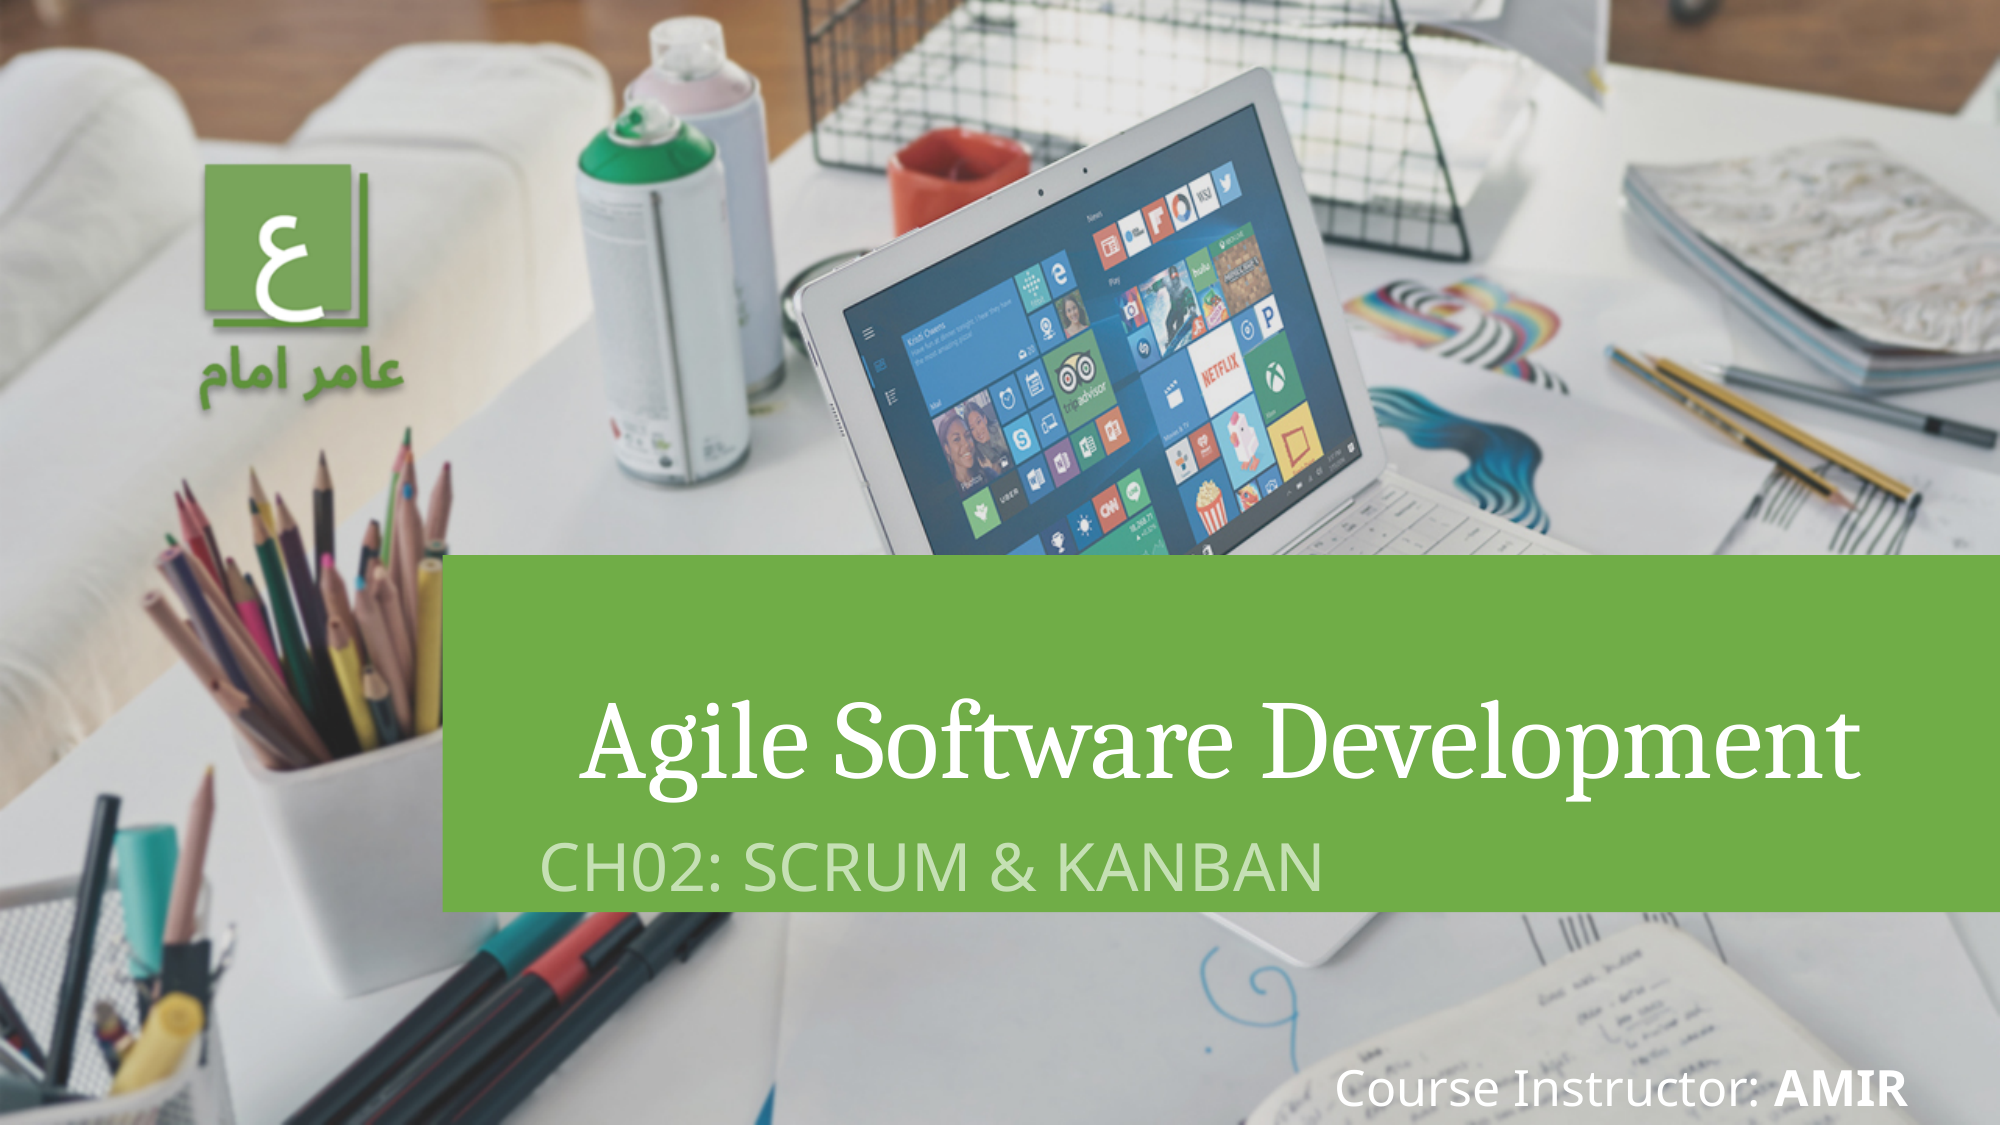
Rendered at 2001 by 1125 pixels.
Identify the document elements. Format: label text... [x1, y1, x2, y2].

picture [0, 0, 2000, 1125]
text_box CH02: SCRUM & KANBAN [524, 776, 2000, 912]
text_box Course Instructor: AMIR IMAM [1230, 1049, 2000, 1125]
title Agile Software Development [442, 555, 2000, 913]
